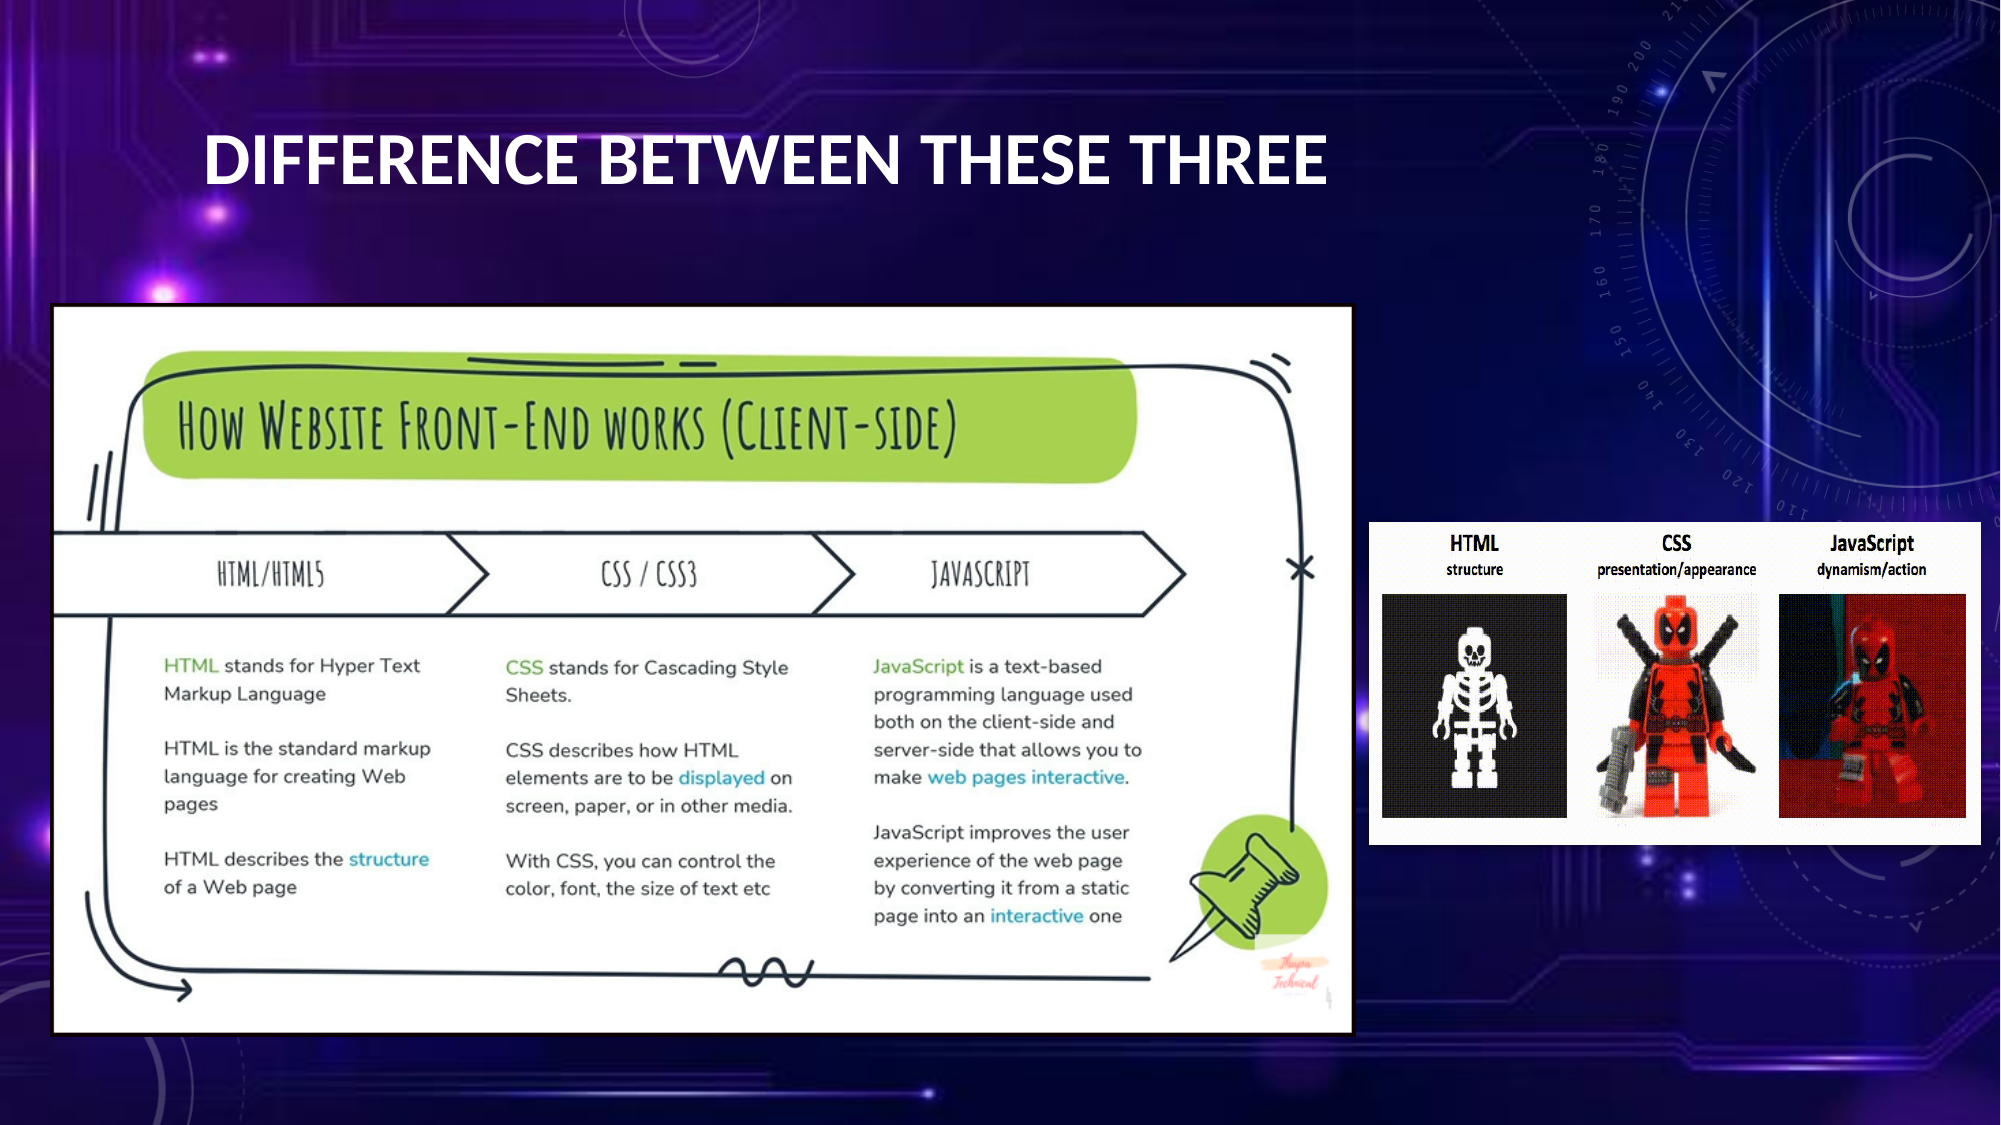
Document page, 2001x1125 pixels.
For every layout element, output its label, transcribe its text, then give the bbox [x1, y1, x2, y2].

picture [0, 0, 2001, 1125]
text_box DIFFERENCE BETWEEN THESE THREE [188, 101, 1495, 207]
